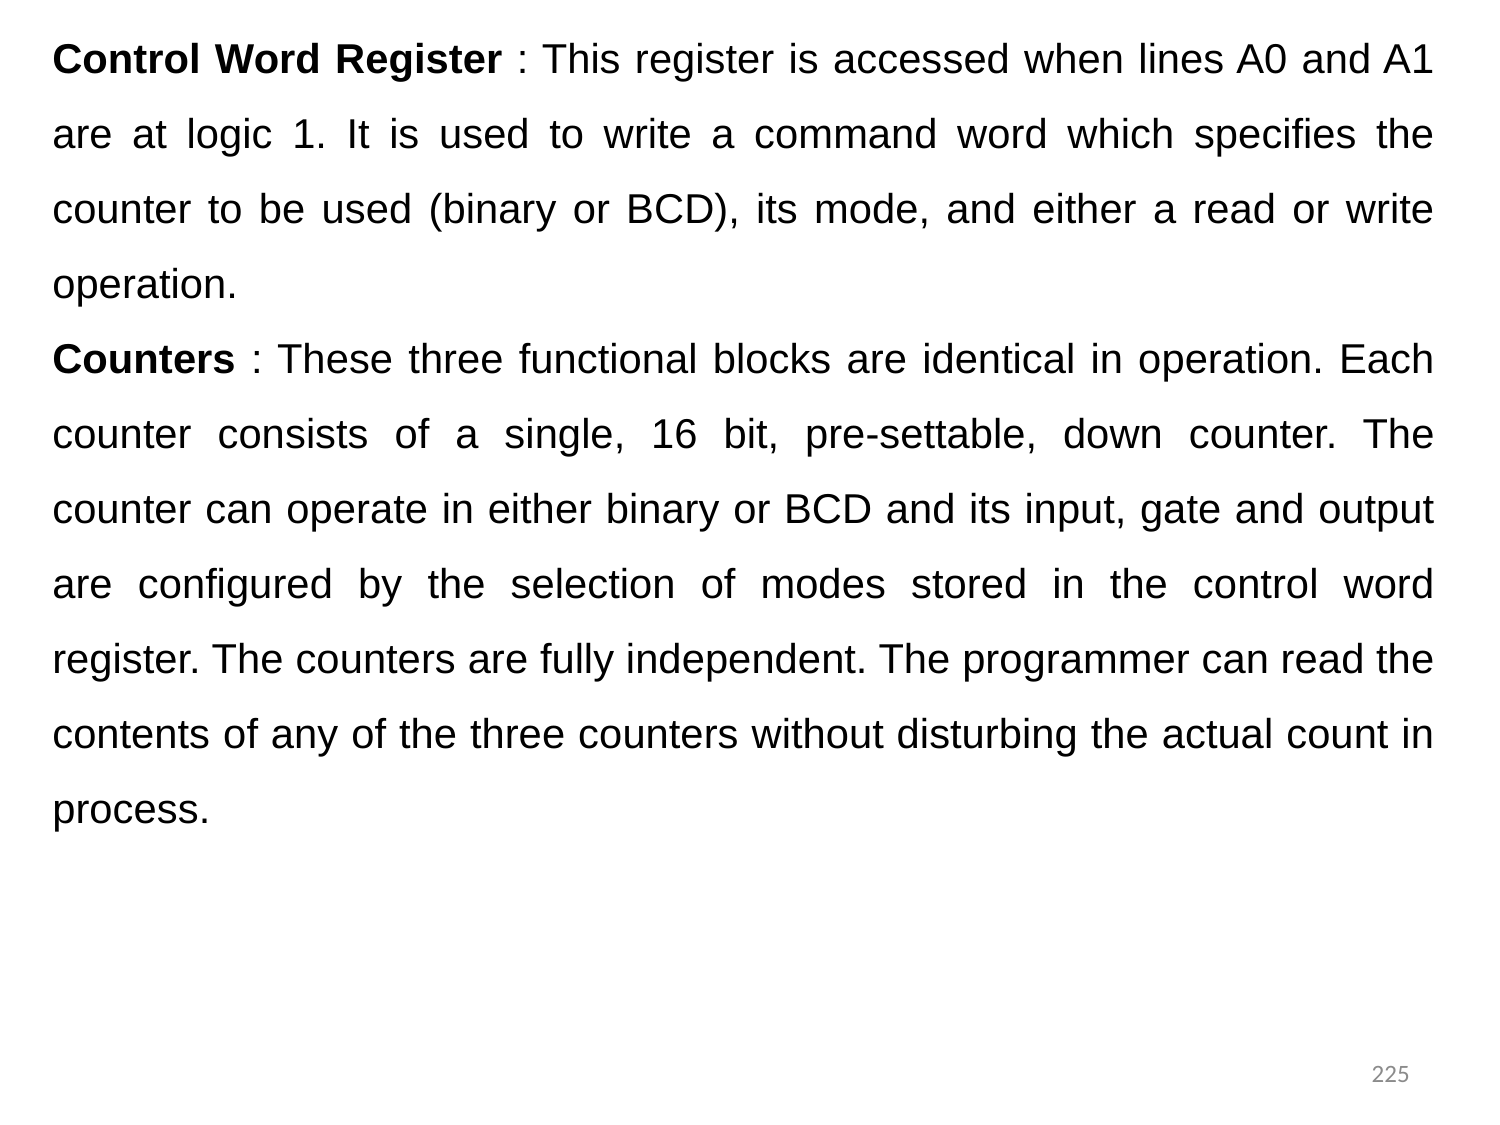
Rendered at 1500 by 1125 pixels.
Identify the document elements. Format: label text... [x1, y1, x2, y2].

text_box Control Word Register : This register is accessed when lines A0 and A1 are at logic 1. It is used to write a command word which specifies the counter to be used (binary or BCD), its mode, and either a read or write operation. Counters : These three functional blocks are identical in operation. Each counter consists of a single, 16 bit, pre-settable, down counter. The counter can operate in either binary or BCD and its input, gate and output are configured by the selection of modes stored in the control word register. The counters are fully independent. The programmer can read the contents of any of the three counters without disturbing the actual count in process. [37, 0, 1450, 840]
slide_number 225 [1074, 1042, 1425, 1103]
